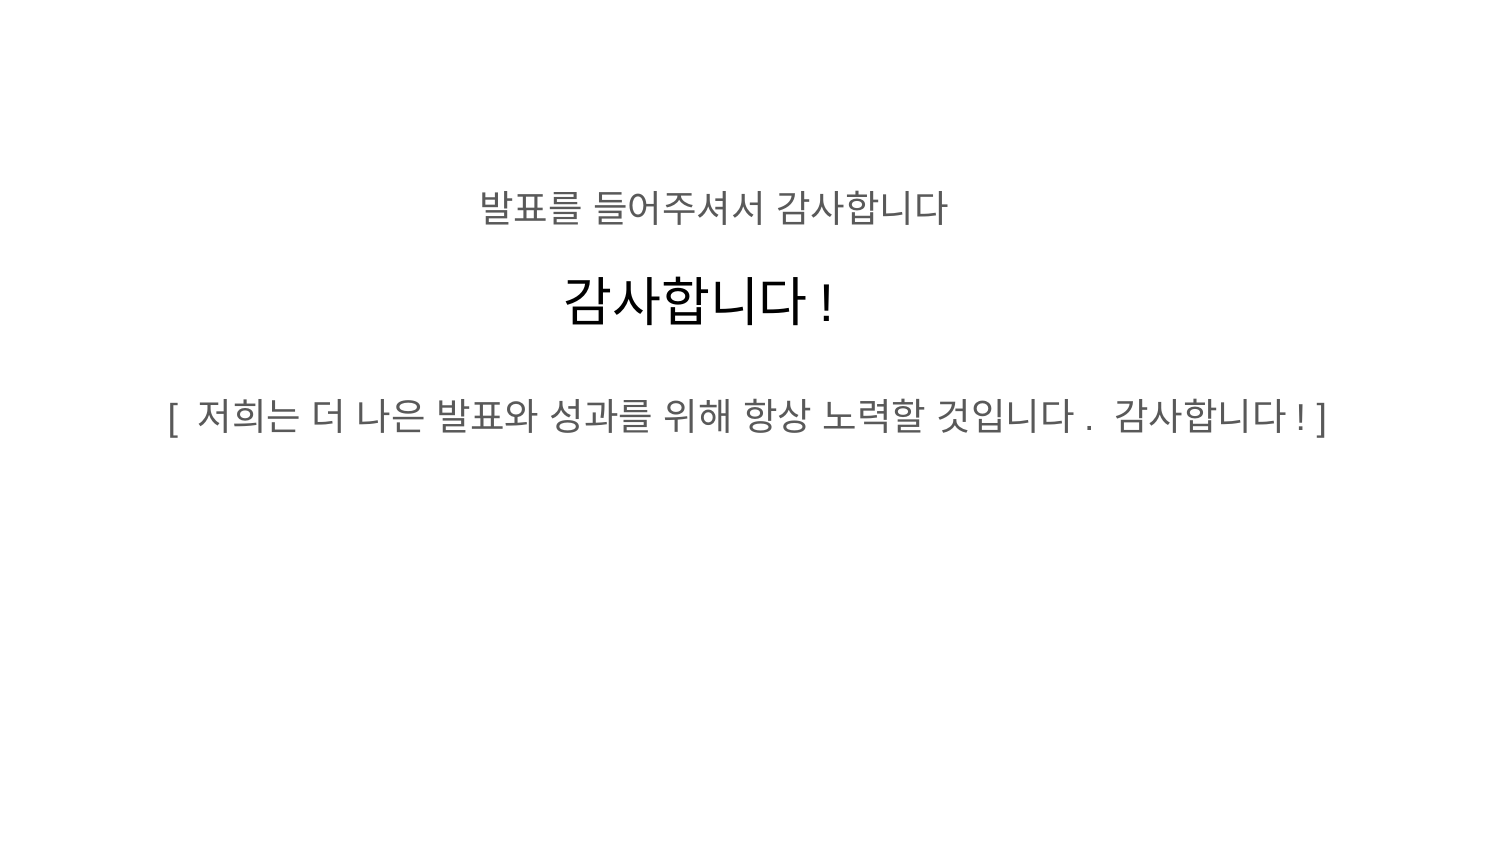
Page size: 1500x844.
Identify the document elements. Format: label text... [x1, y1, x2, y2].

text_box 발표를 들어주셔서 감사합니다 [312, 163, 1116, 272]
list [ 저희는 더 나은 발표와 성과를 위해 항상 노력할 것입니다. 감사합니다! ] [150, 371, 1345, 480]
title 감사합니다! [0, 253, 1398, 348]
